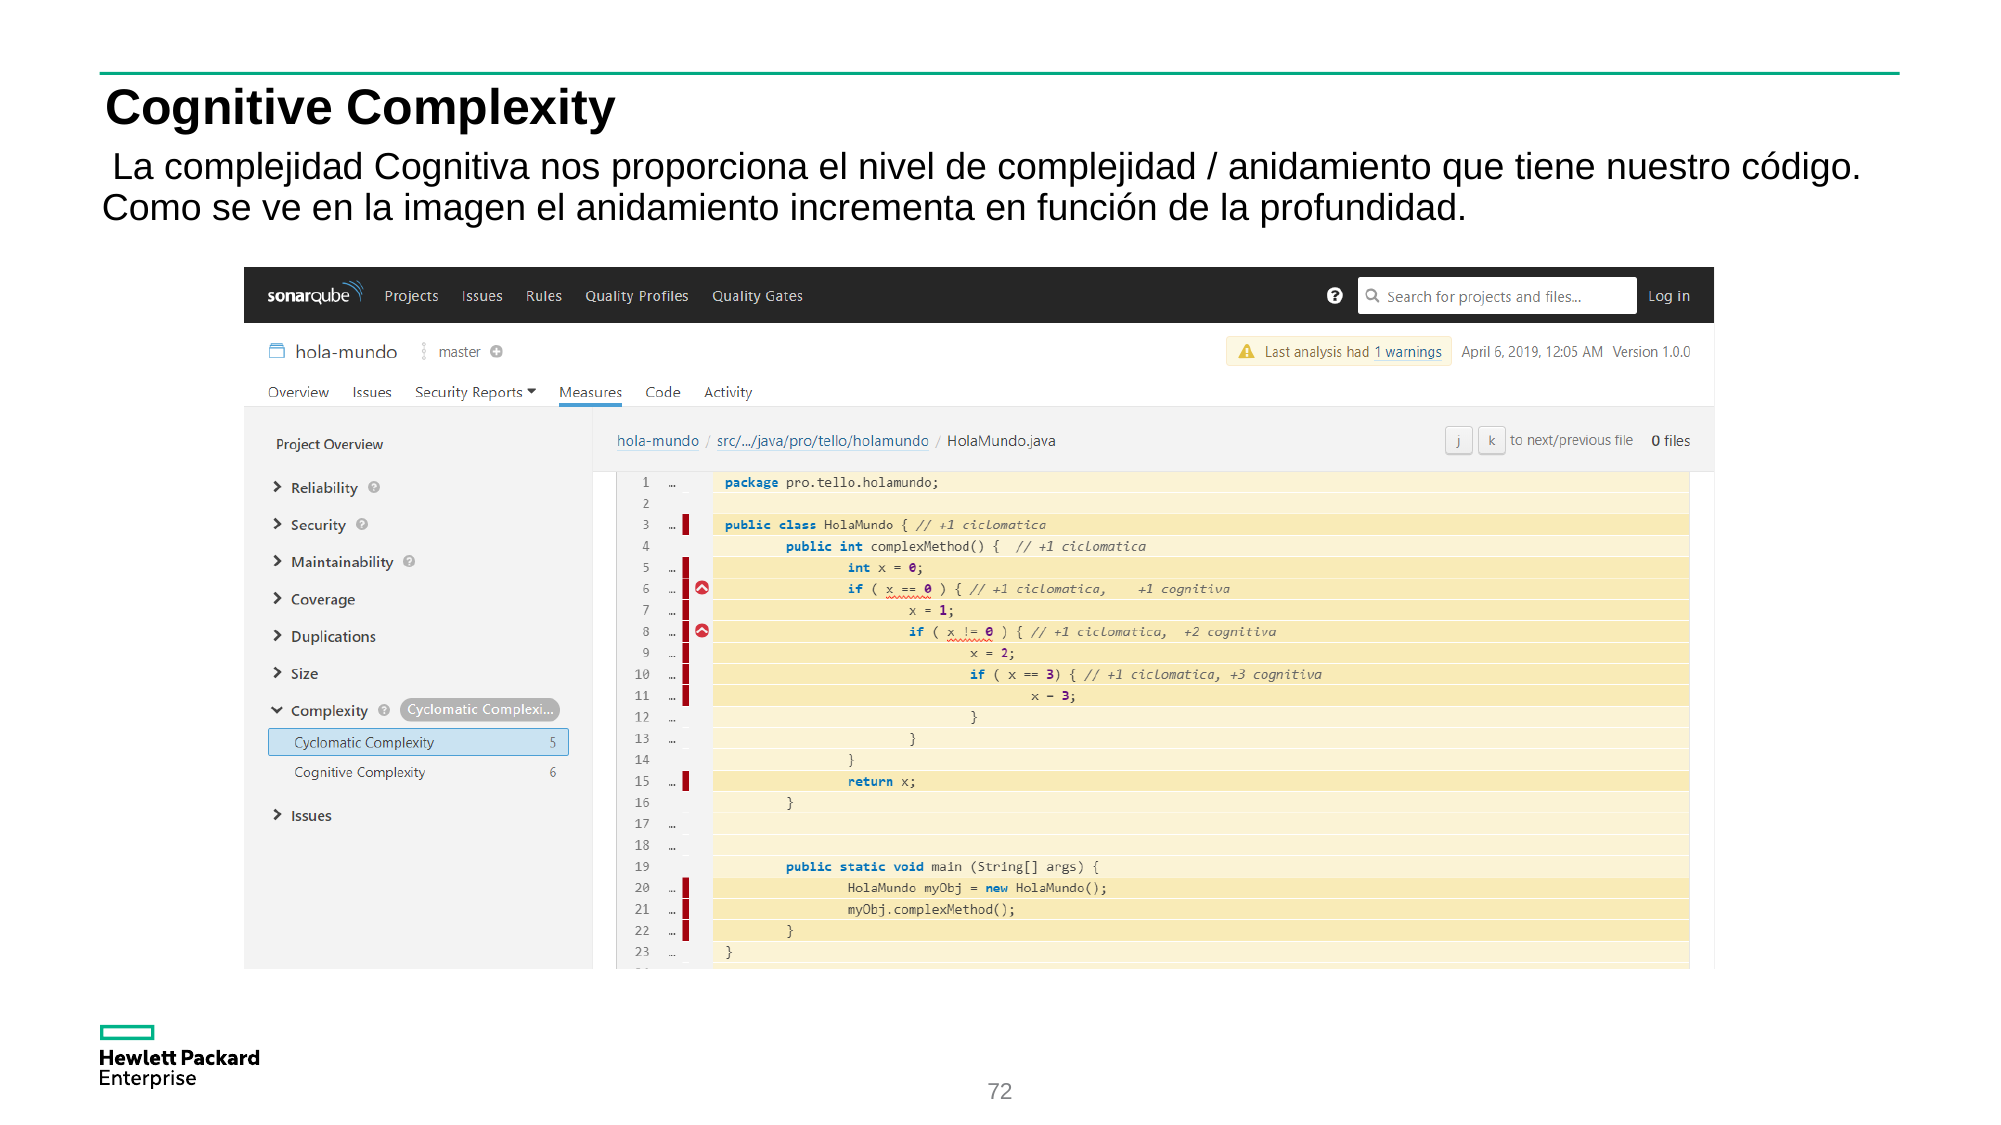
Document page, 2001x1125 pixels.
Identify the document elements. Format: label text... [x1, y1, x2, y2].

text_box La complejidad Cognitiva nos proporciona el nivel de complejidad / anidamiento que tiene nuestro código. Como se ve en la imagen el anidamiento incrementa en función de la profundidad. [101, 147, 1918, 229]
picture [243, 267, 1715, 969]
slide_number 72 [948, 1075, 1052, 1106]
title Cognitive Complexity [105, 32, 1944, 244]
